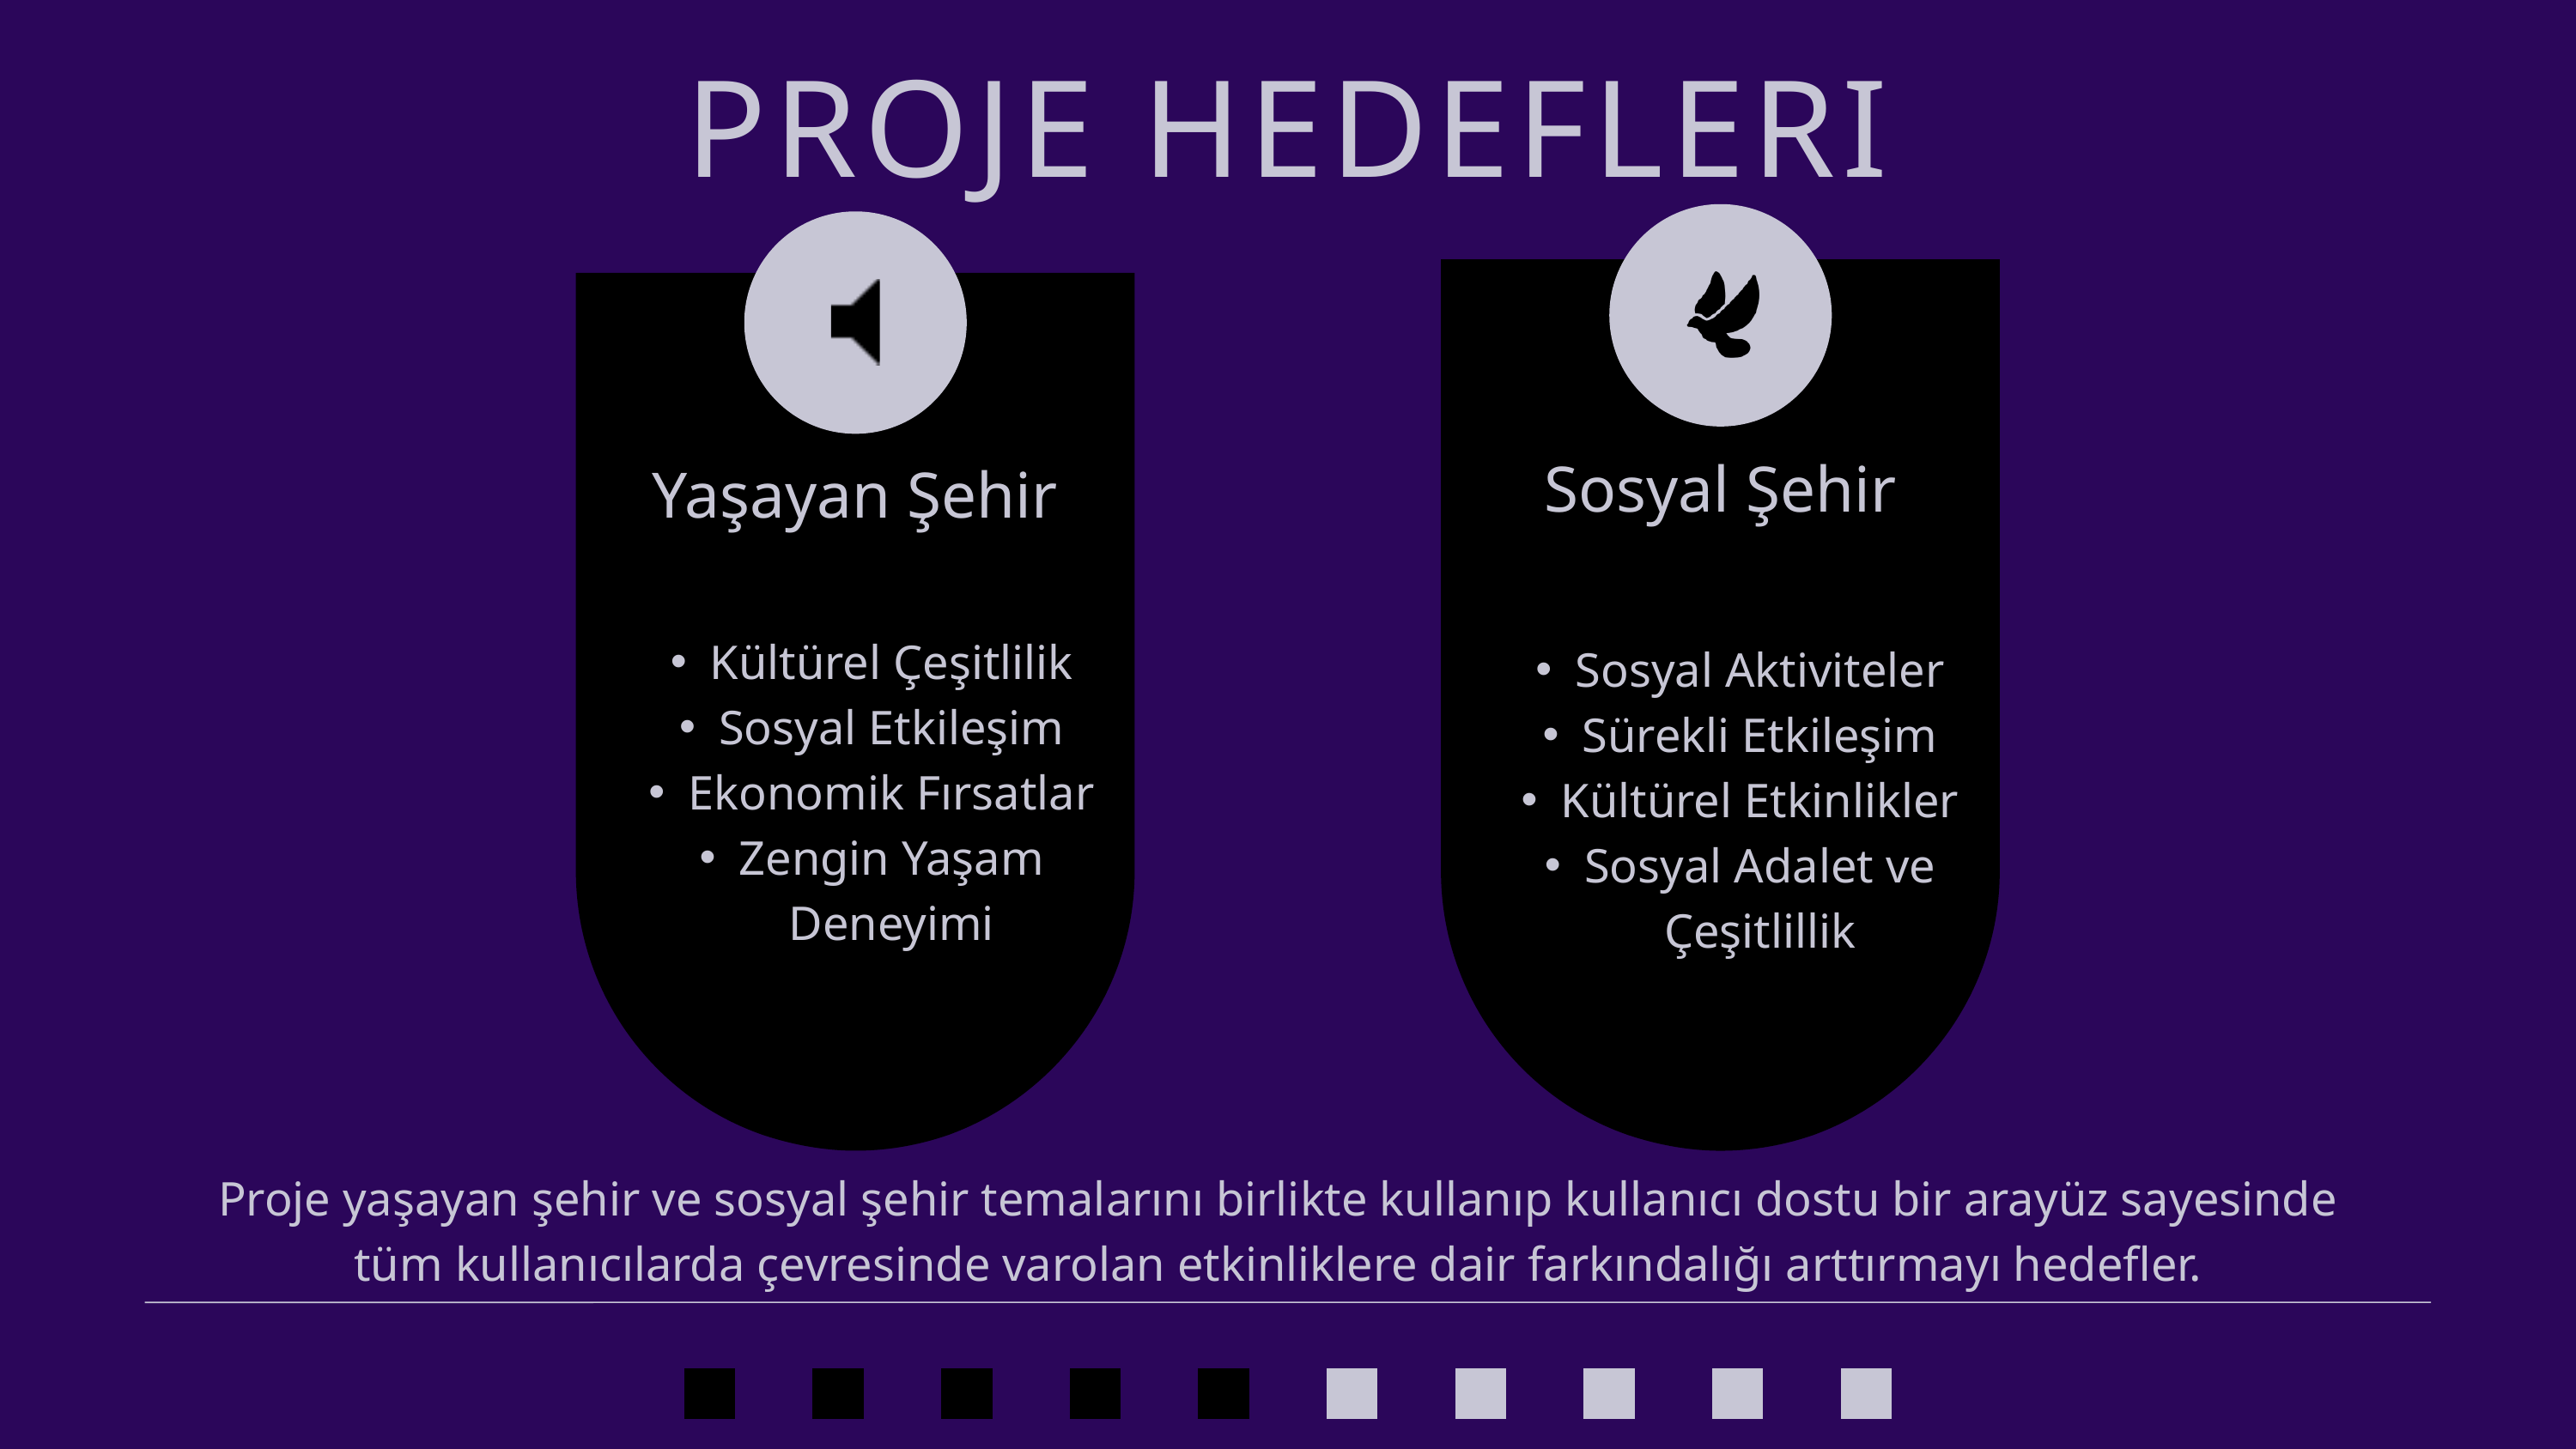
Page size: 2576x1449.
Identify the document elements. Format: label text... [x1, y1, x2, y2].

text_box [812, 1367, 865, 1420]
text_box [1608, 203, 1832, 427]
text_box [744, 210, 968, 434]
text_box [1711, 1367, 1764, 1420]
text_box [1198, 1367, 1250, 1420]
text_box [1455, 1367, 1507, 1420]
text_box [575, 272, 1135, 1151]
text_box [940, 1367, 993, 1420]
text_box PROJE HEDEFLERI [189, 50, 2387, 204]
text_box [1440, 258, 2001, 1151]
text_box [1326, 1367, 1378, 1420]
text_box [1840, 1367, 1893, 1420]
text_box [1583, 1367, 1636, 1420]
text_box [683, 1367, 736, 1420]
text_box Proje yaşayan şehir ve sosyal şehir temalarını birlikte kullanıp kullanıcı dostu bir arayüz sayesinde tüm kullanıcılarda çevresinde varolan etkinliklere dair farkındalığı arttırmayı hedefler. [171, 1160, 2387, 1291]
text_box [1069, 1367, 1121, 1420]
